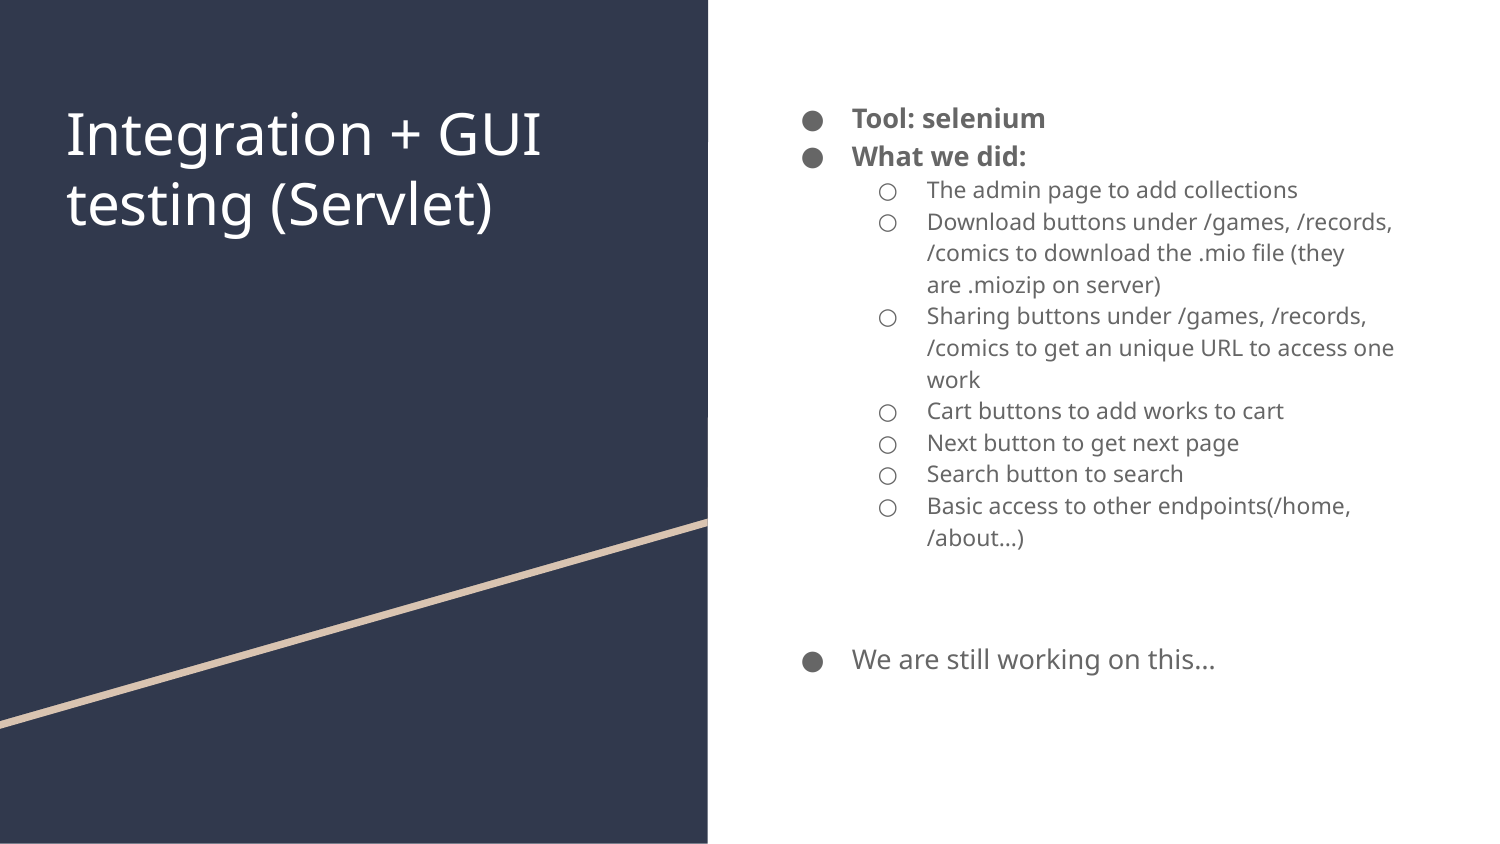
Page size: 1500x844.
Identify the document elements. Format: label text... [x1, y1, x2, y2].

title Integration + GUI testing (Servlet) [51, 82, 660, 494]
list Tool: selenium What we did: The admin page to add collections Download buttons under /games, /records, /comics to download the .mio file (they are .miozip on server) Sharing buttons under /games, /records, /comics to get an unique URL to access one work Cart buttons to add works to cart Next button to get next page Search button to search Basic access to other endpoints(/home, /about…) We are still working on this… [761, 82, 1446, 755]
